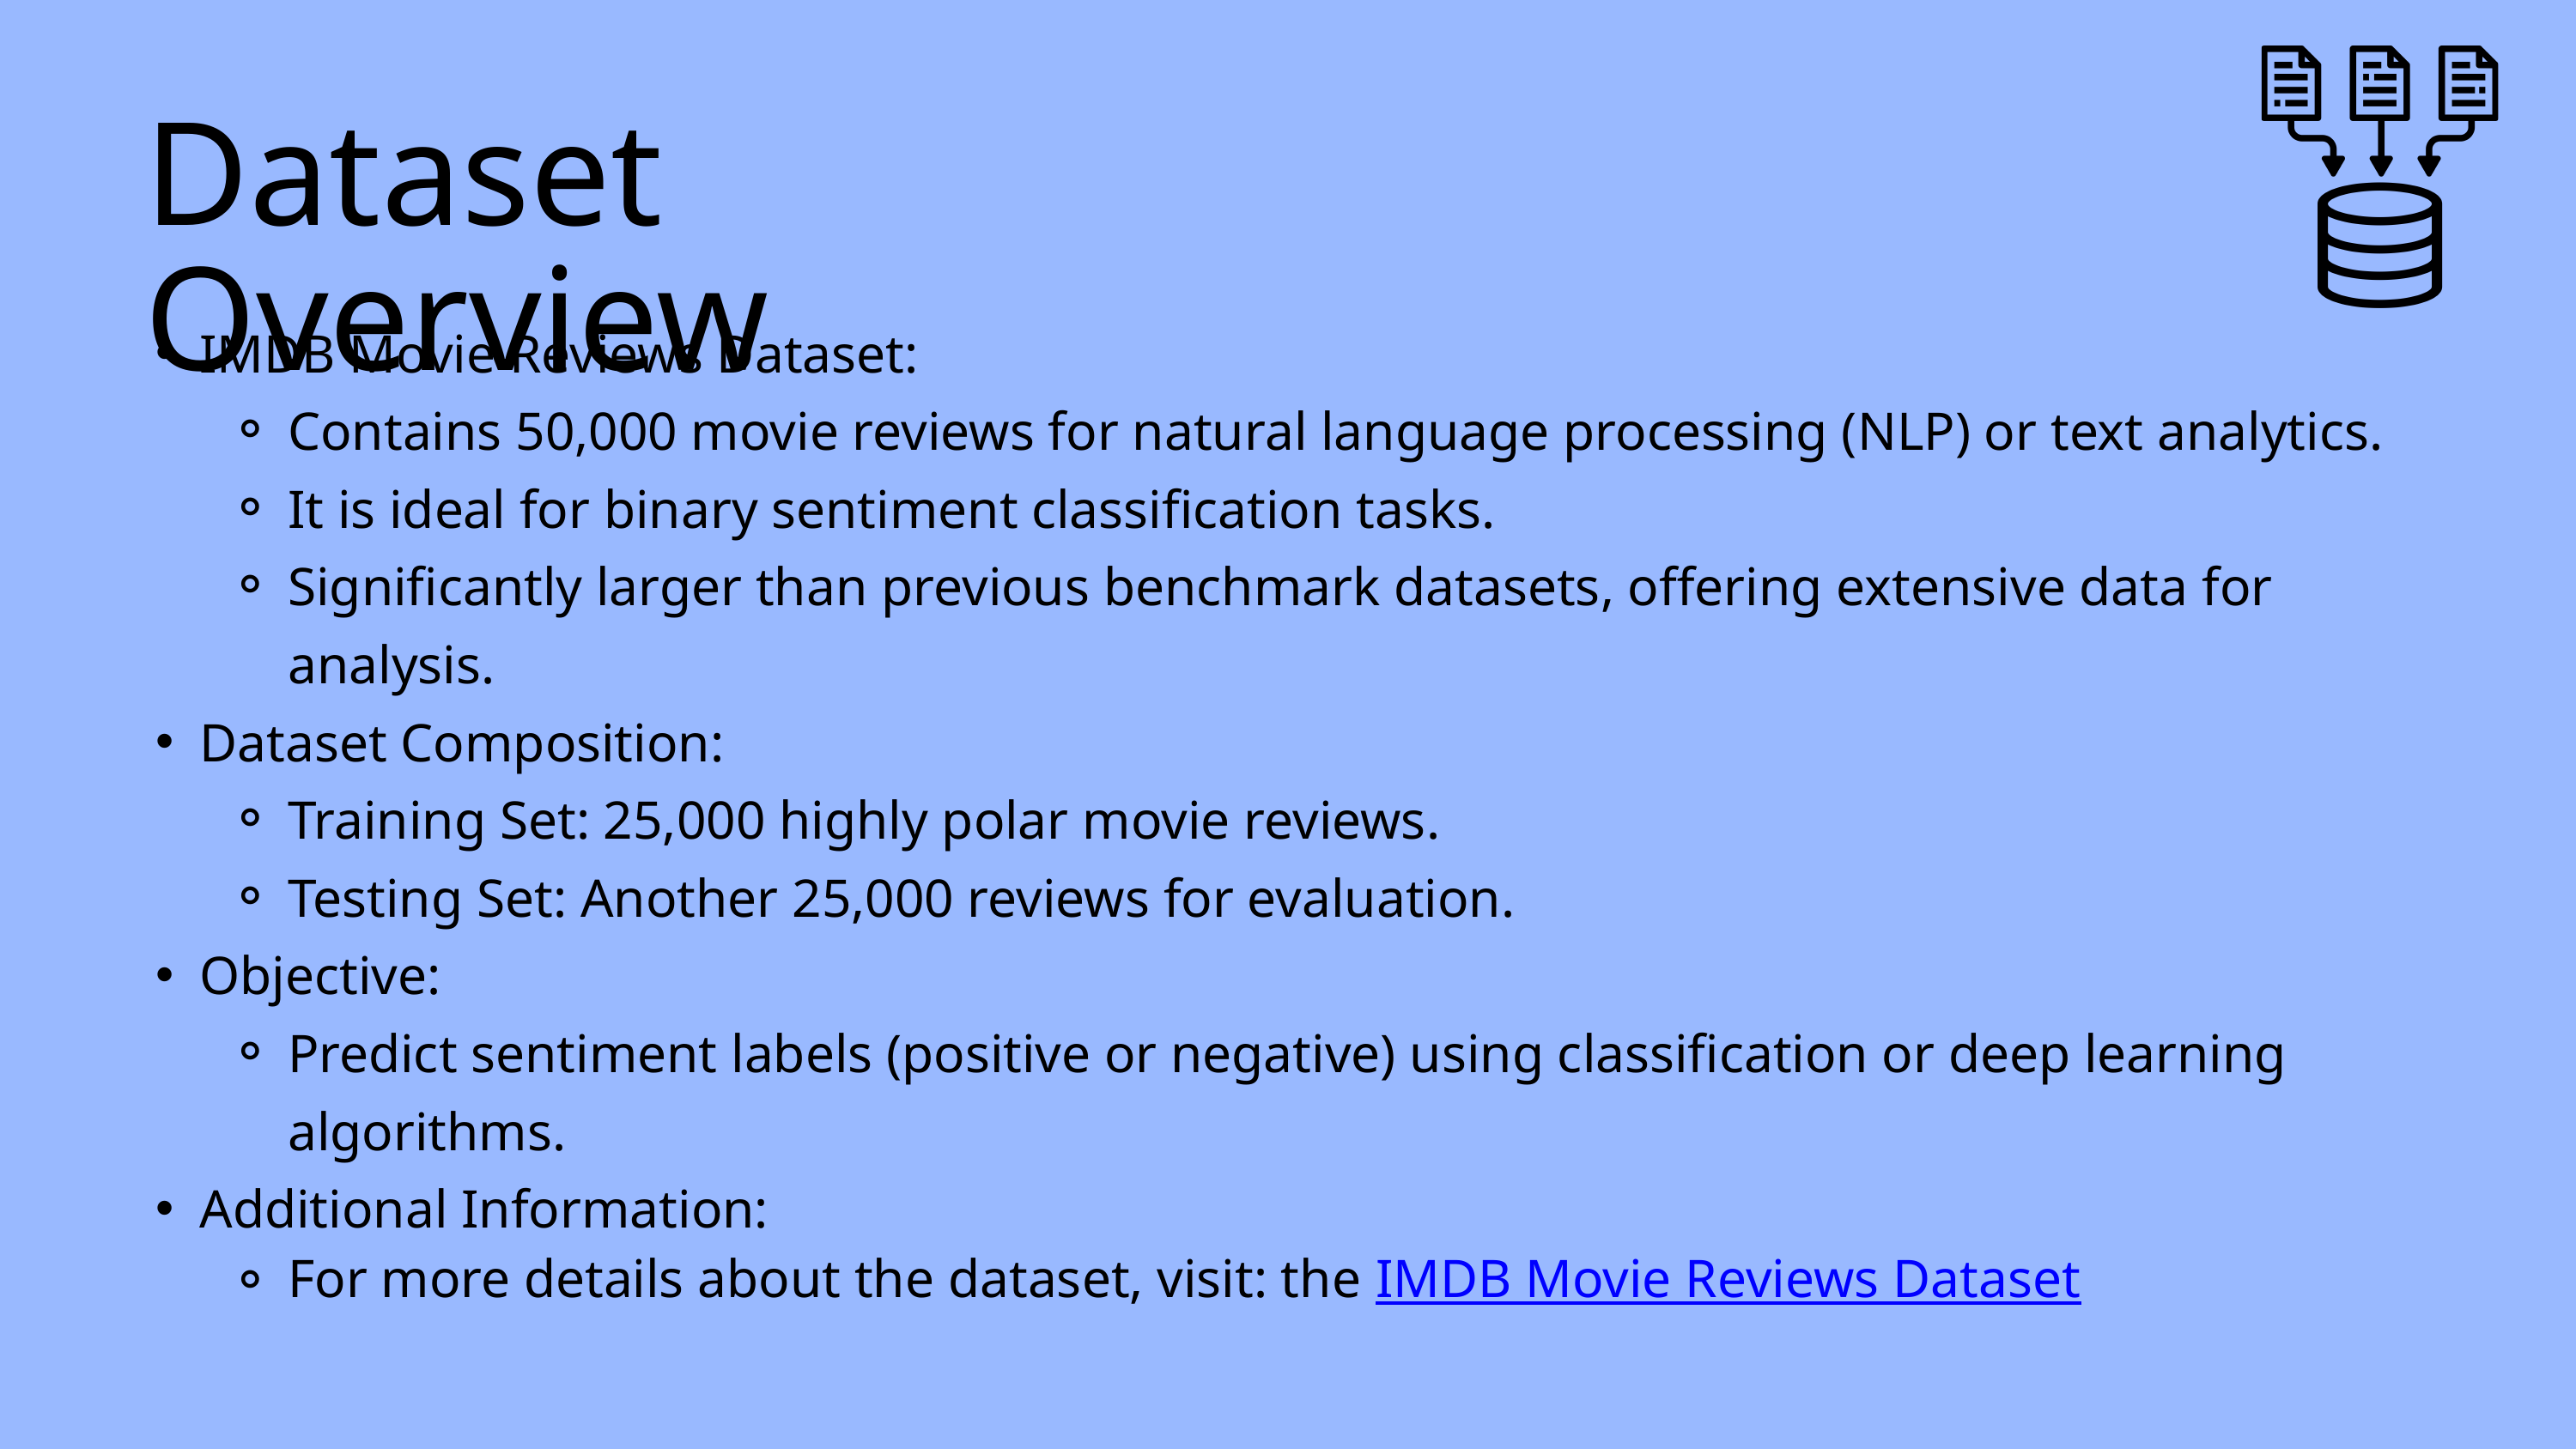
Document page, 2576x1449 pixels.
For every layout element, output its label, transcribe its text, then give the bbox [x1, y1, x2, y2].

text_box IMDB Movie Reviews Dataset: Contains 50,000 movie reviews for natural language processing (NLP) or text analytics. It is ideal for binary sentiment classification tasks. Significantly larger than previous benchmark datasets, offering extensive data for analysis. Dataset Composition: Training Set: 25,000 highly polar movie reviews. Testing Set: Another 25,000 reviews for evaluation. Objective: Predict sentiment labels (positive or negative) using classification or deep learning algorithms. Additional Information: For more details about the dataset, visit: the IMDB Movie Reviews Dataset [111, 305, 2465, 1394]
text_box [2261, 45, 2499, 308]
text_box Dataset Overview [144, 109, 1007, 399]
